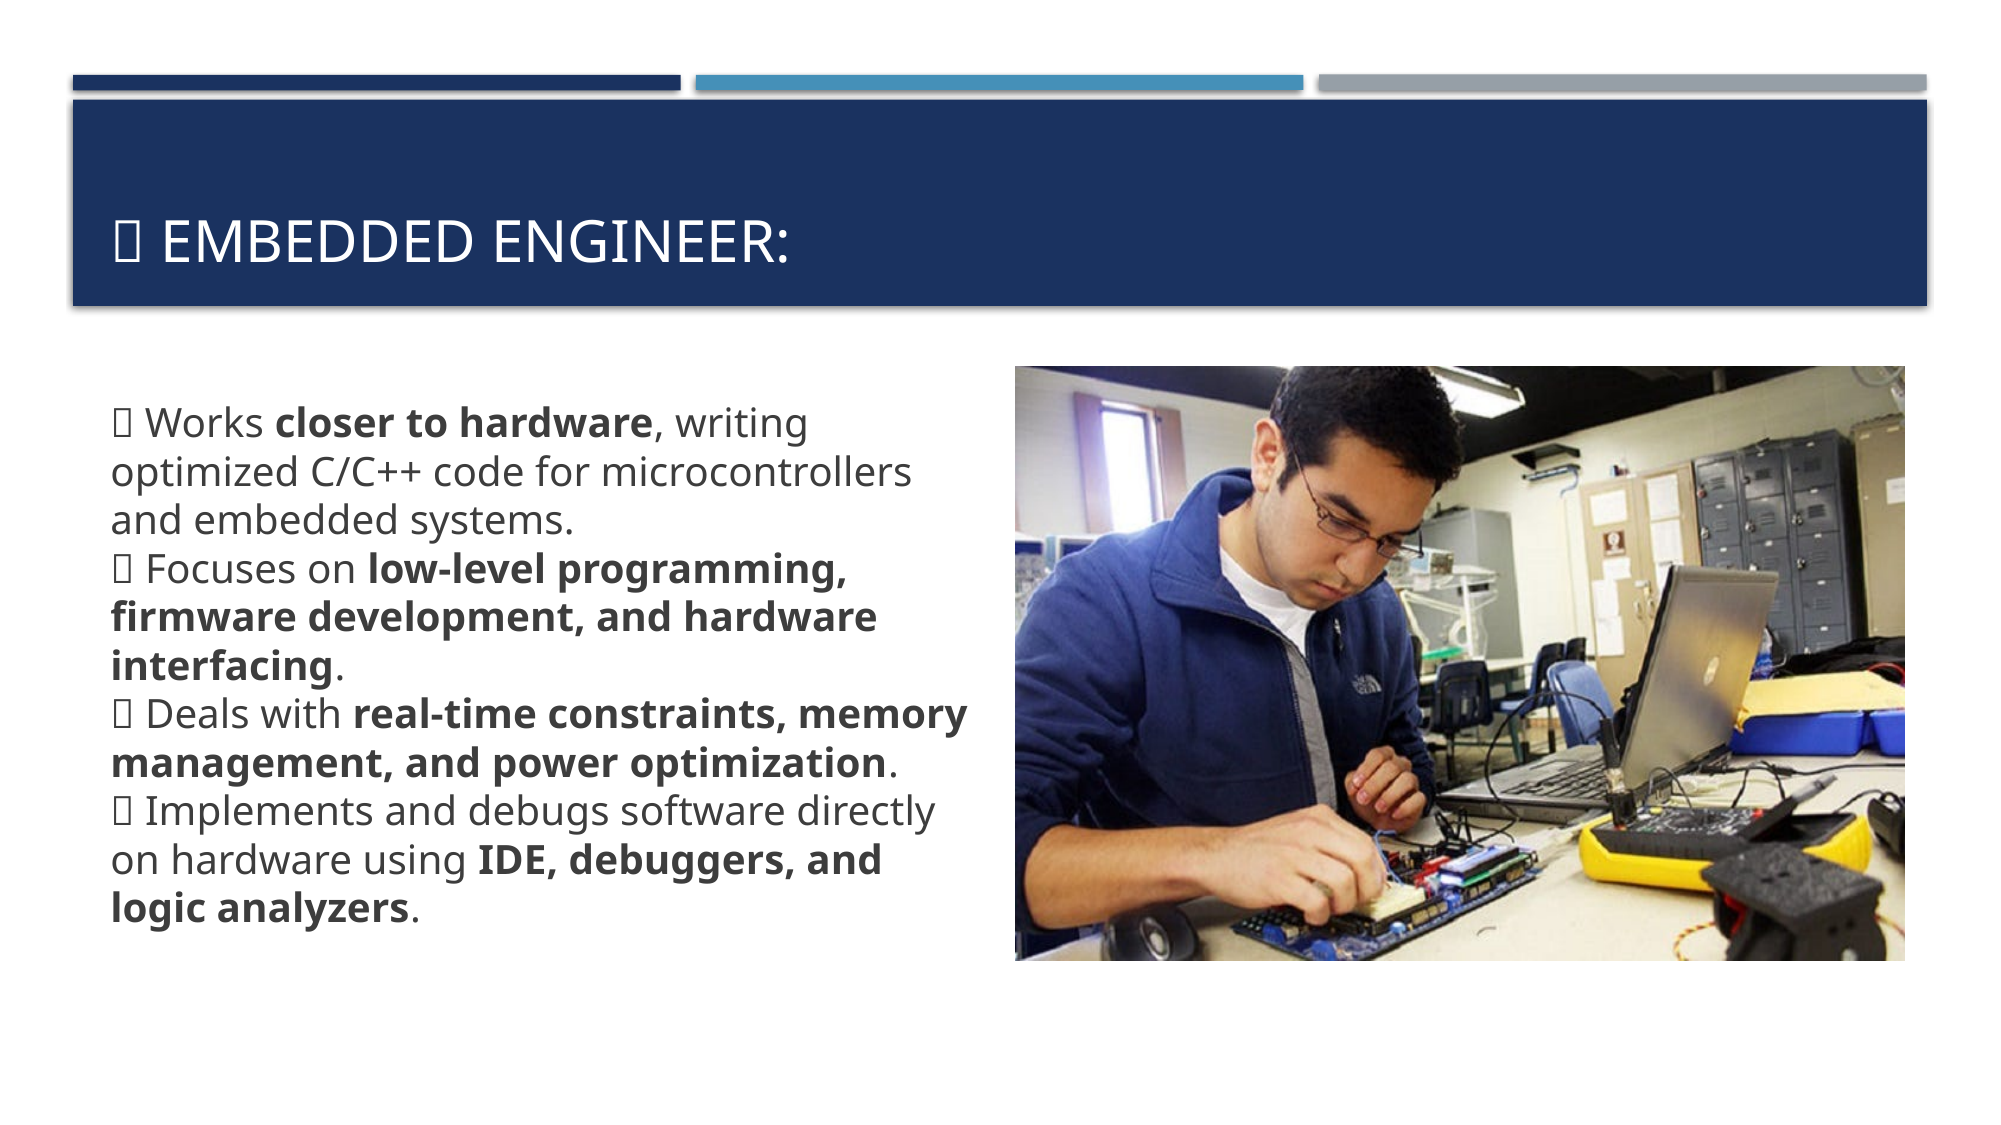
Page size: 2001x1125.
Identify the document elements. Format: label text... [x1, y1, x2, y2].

title 🔹 Embedded Engineer: [95, 119, 1905, 282]
list 🔸 Works closer to hardware, writing optimized C/C++ code for microcontrollers and embedded systems. 🔸 Focuses on low-level programming, firmware development, and hardware interfacing. 🔸 Deals with real-time constraints, memory management, and power optimization. 🔸 Implements and debugs software directly on hardware using IDE, debuggers, and logic analyzers. [95, 366, 985, 963]
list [1014, 365, 1906, 962]
